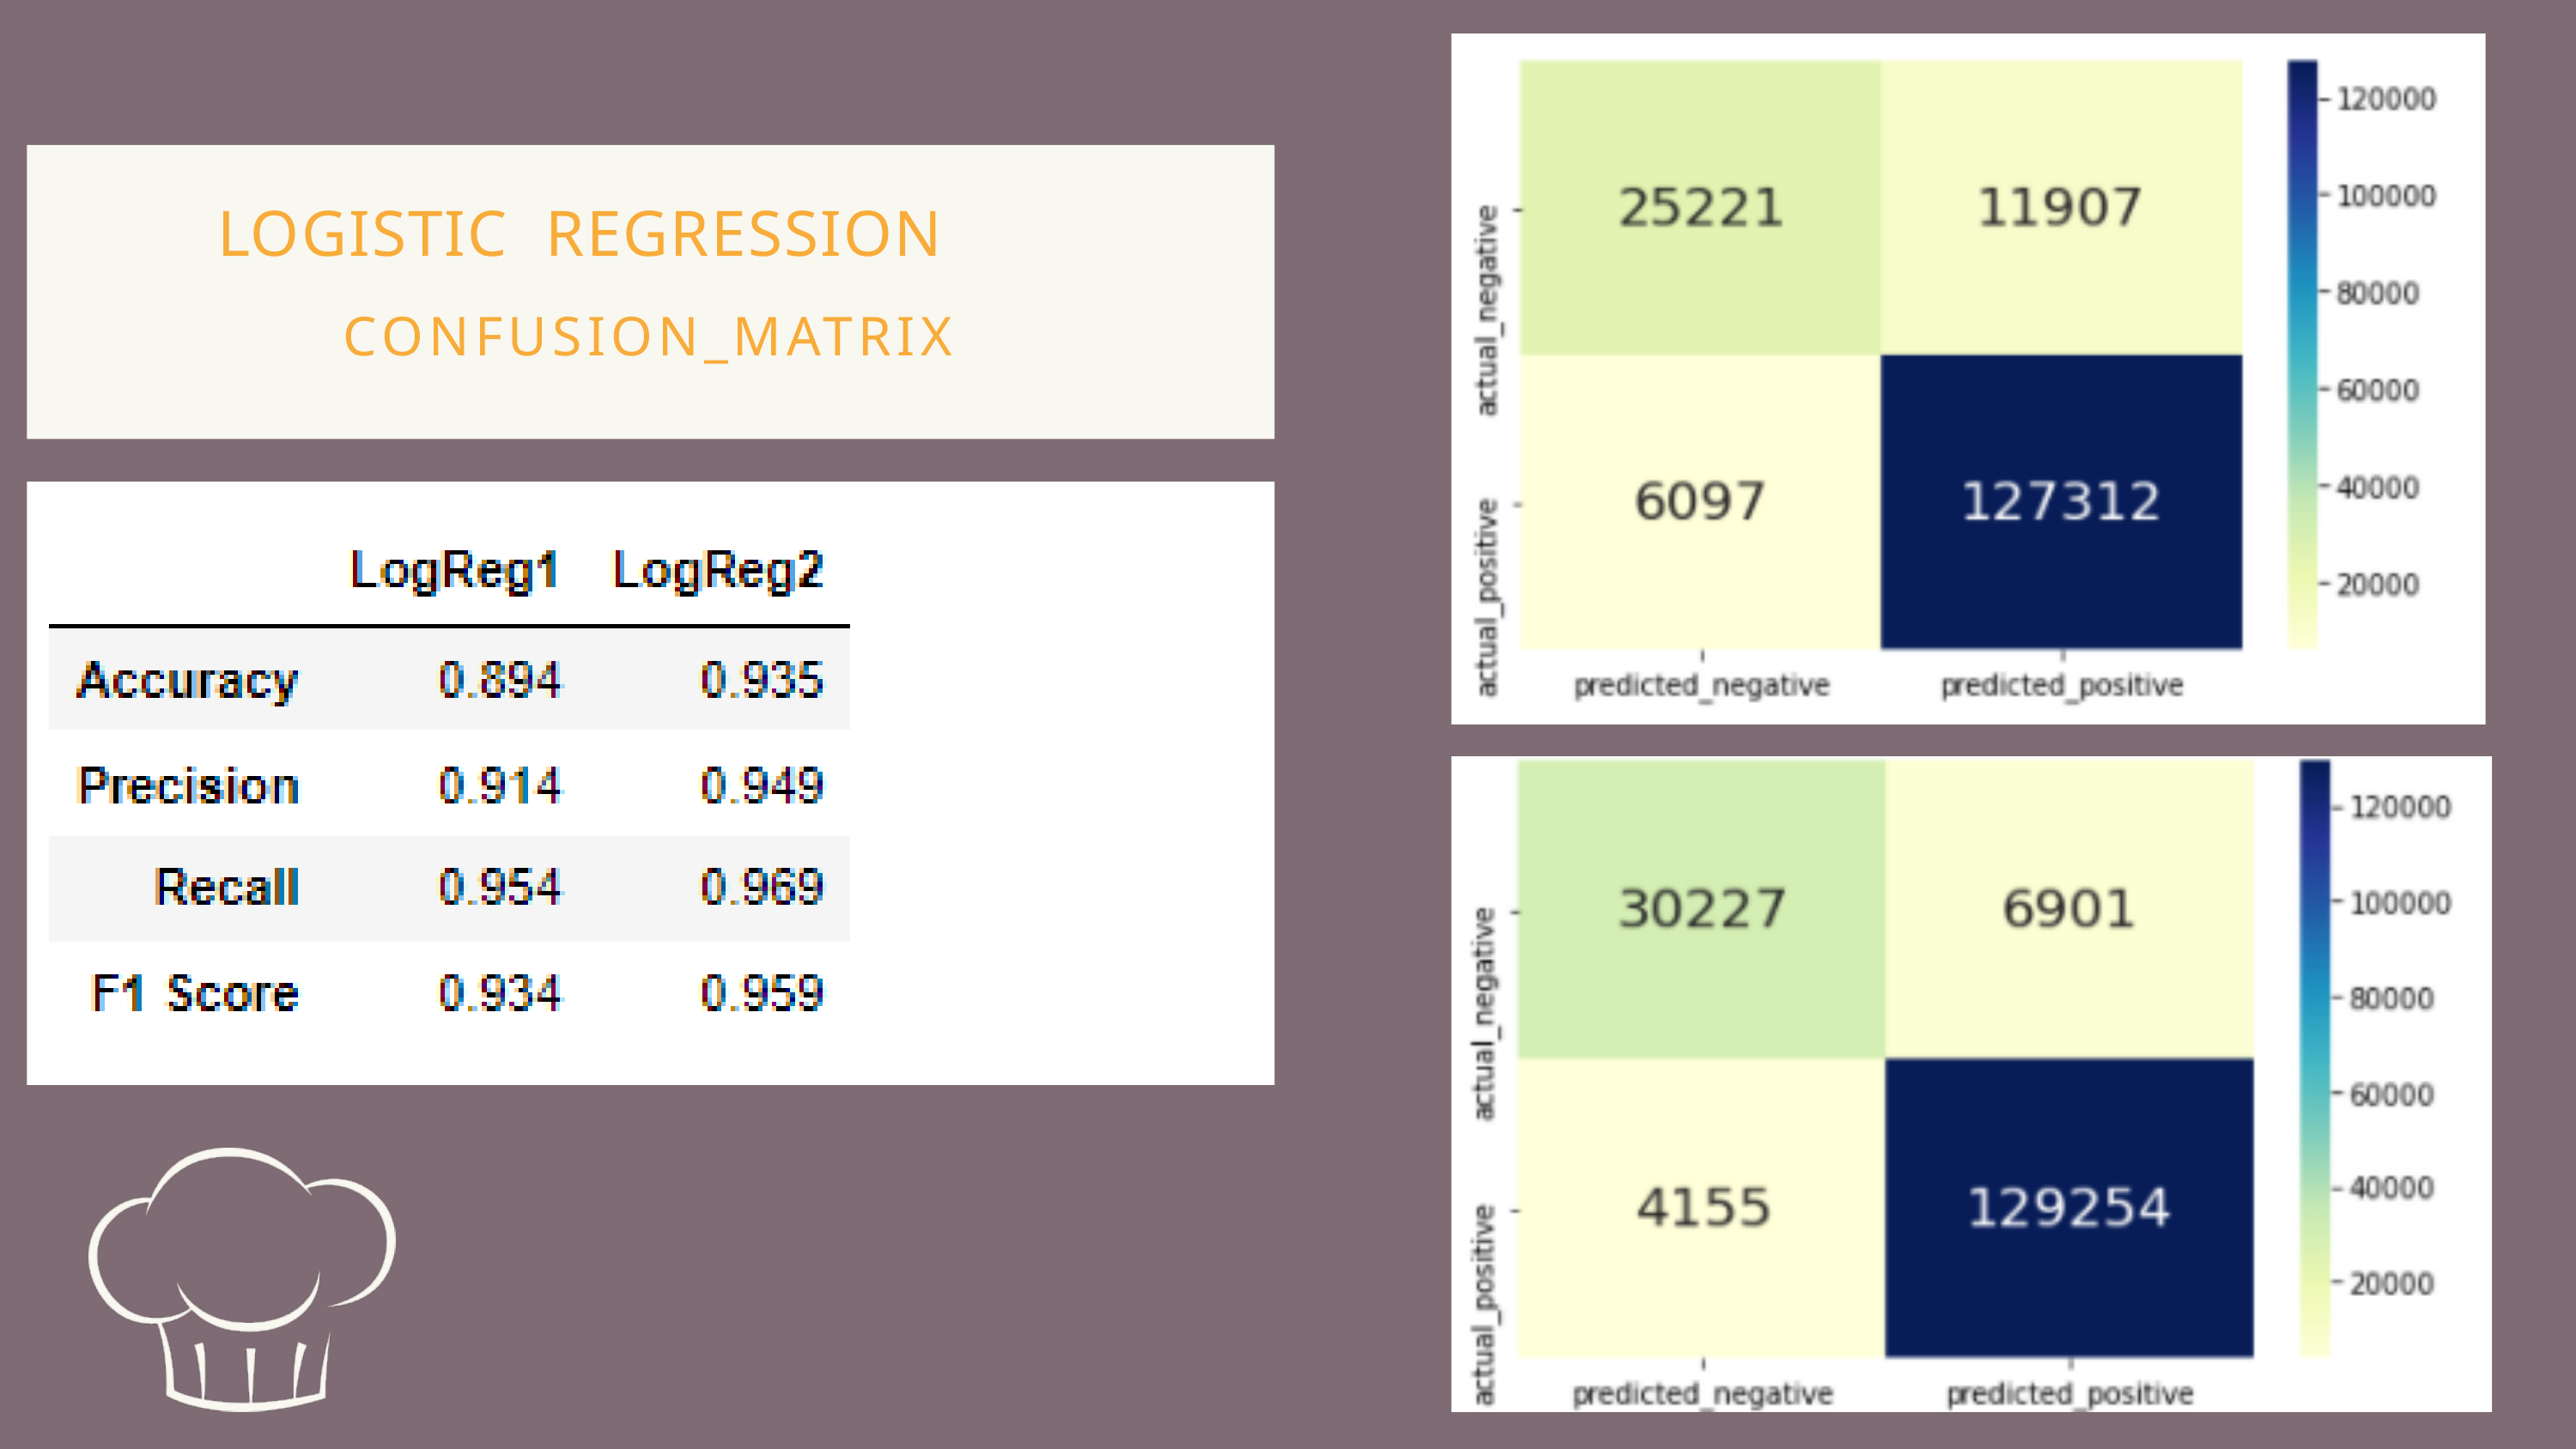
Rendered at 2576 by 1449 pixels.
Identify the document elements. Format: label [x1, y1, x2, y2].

text_box [27, 144, 1275, 440]
picture [27, 482, 1275, 1085]
picture [1451, 33, 2486, 724]
picture [1451, 756, 2493, 1412]
picture [88, 1148, 396, 1412]
